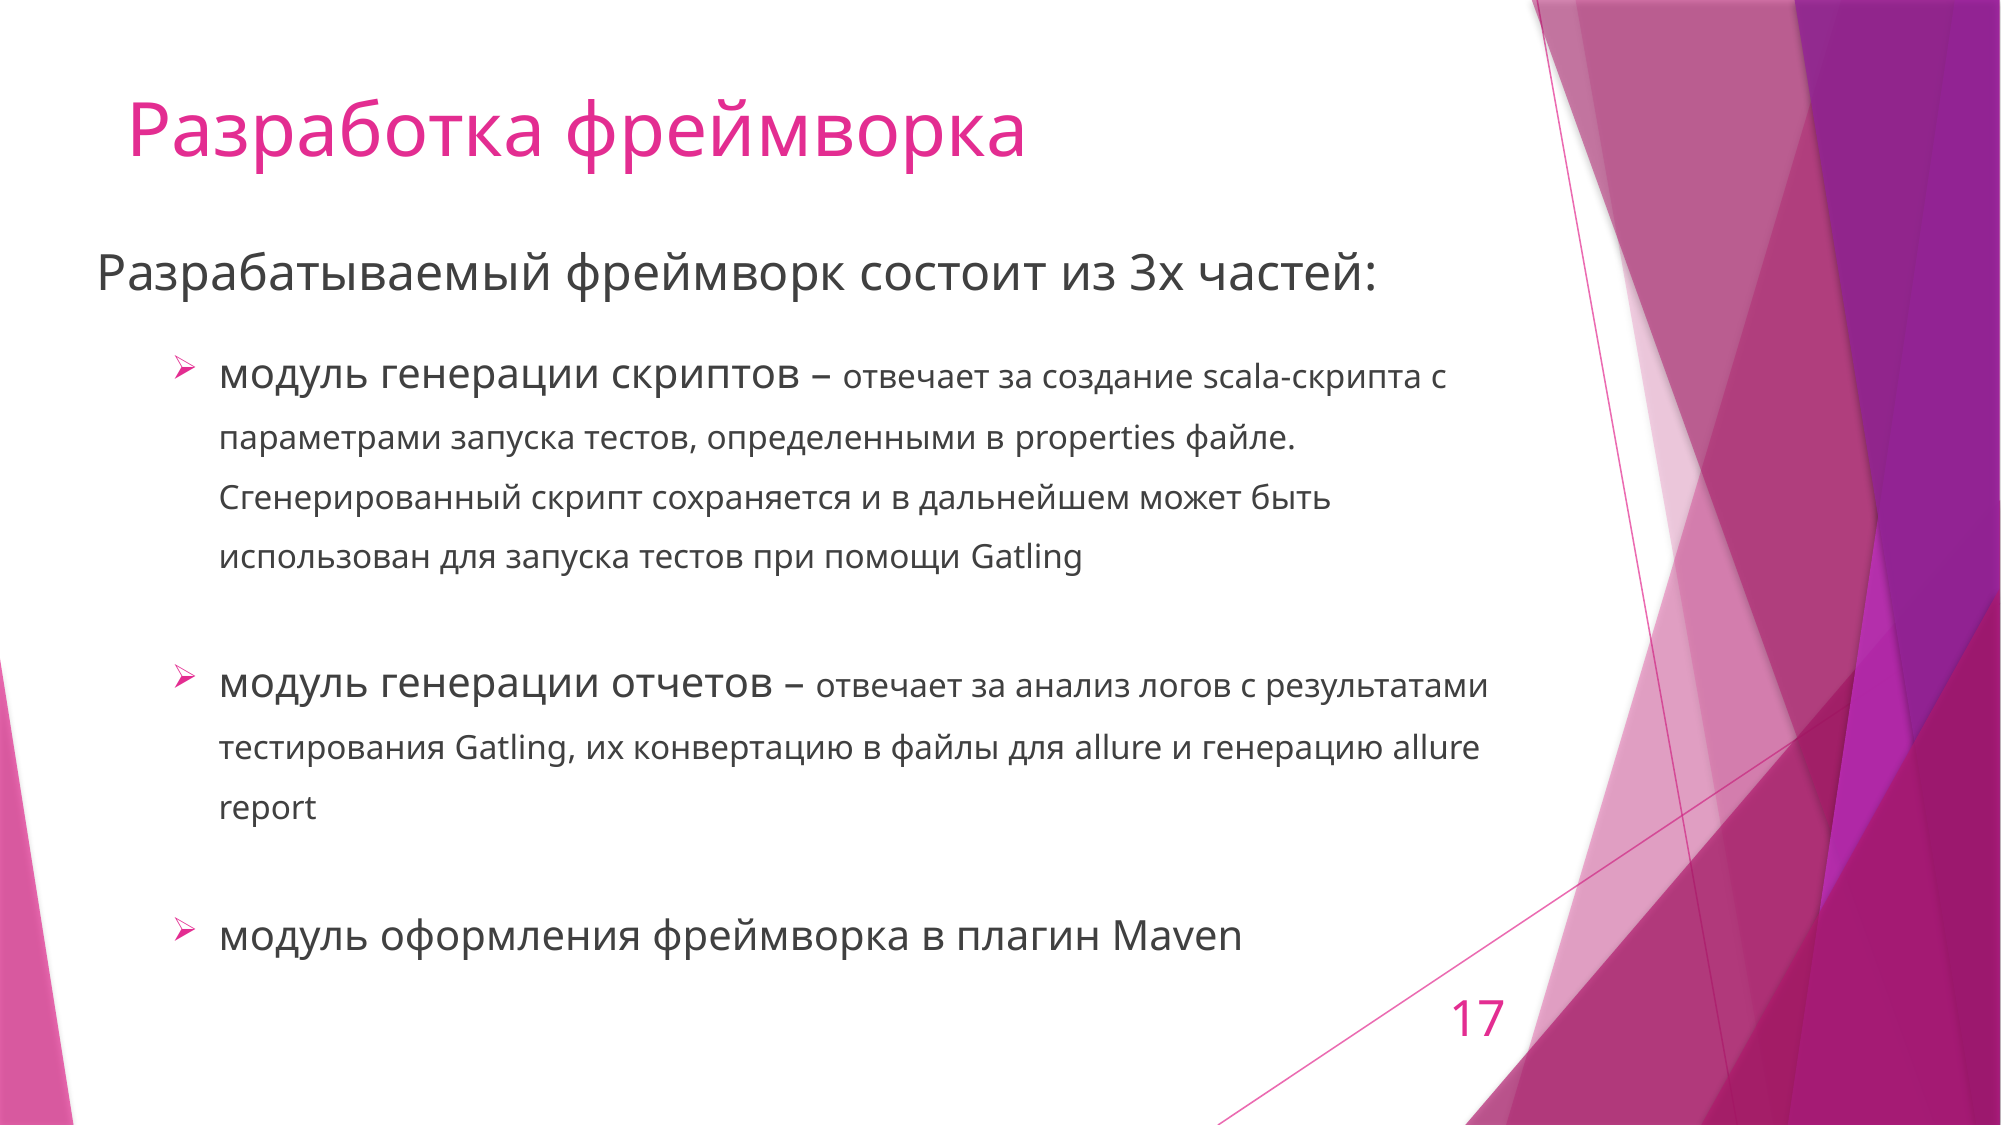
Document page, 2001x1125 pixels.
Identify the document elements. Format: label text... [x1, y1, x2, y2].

list Разрабатываемый фреймворк состоит из 3х частей: модуль генерации скриптов – отвечает за создание scala-скрипта с параметрами запуска тестов, определенными в properties файле. Сгенерированный скрипт сохраняется и в дальнейшем может быть использован для запуска тестов при помощи Gatling модуль генерации отчетов – отвечает за анализ логов с результатами тестирования Gatling, их конвертацию в файлы для allure и генерацию allure report модуль оформления фреймворка в плагин Maven [81, 202, 1556, 1083]
slide_number 17 [1409, 991, 1522, 1051]
title Разработка фреймворка [111, 74, 1522, 193]
